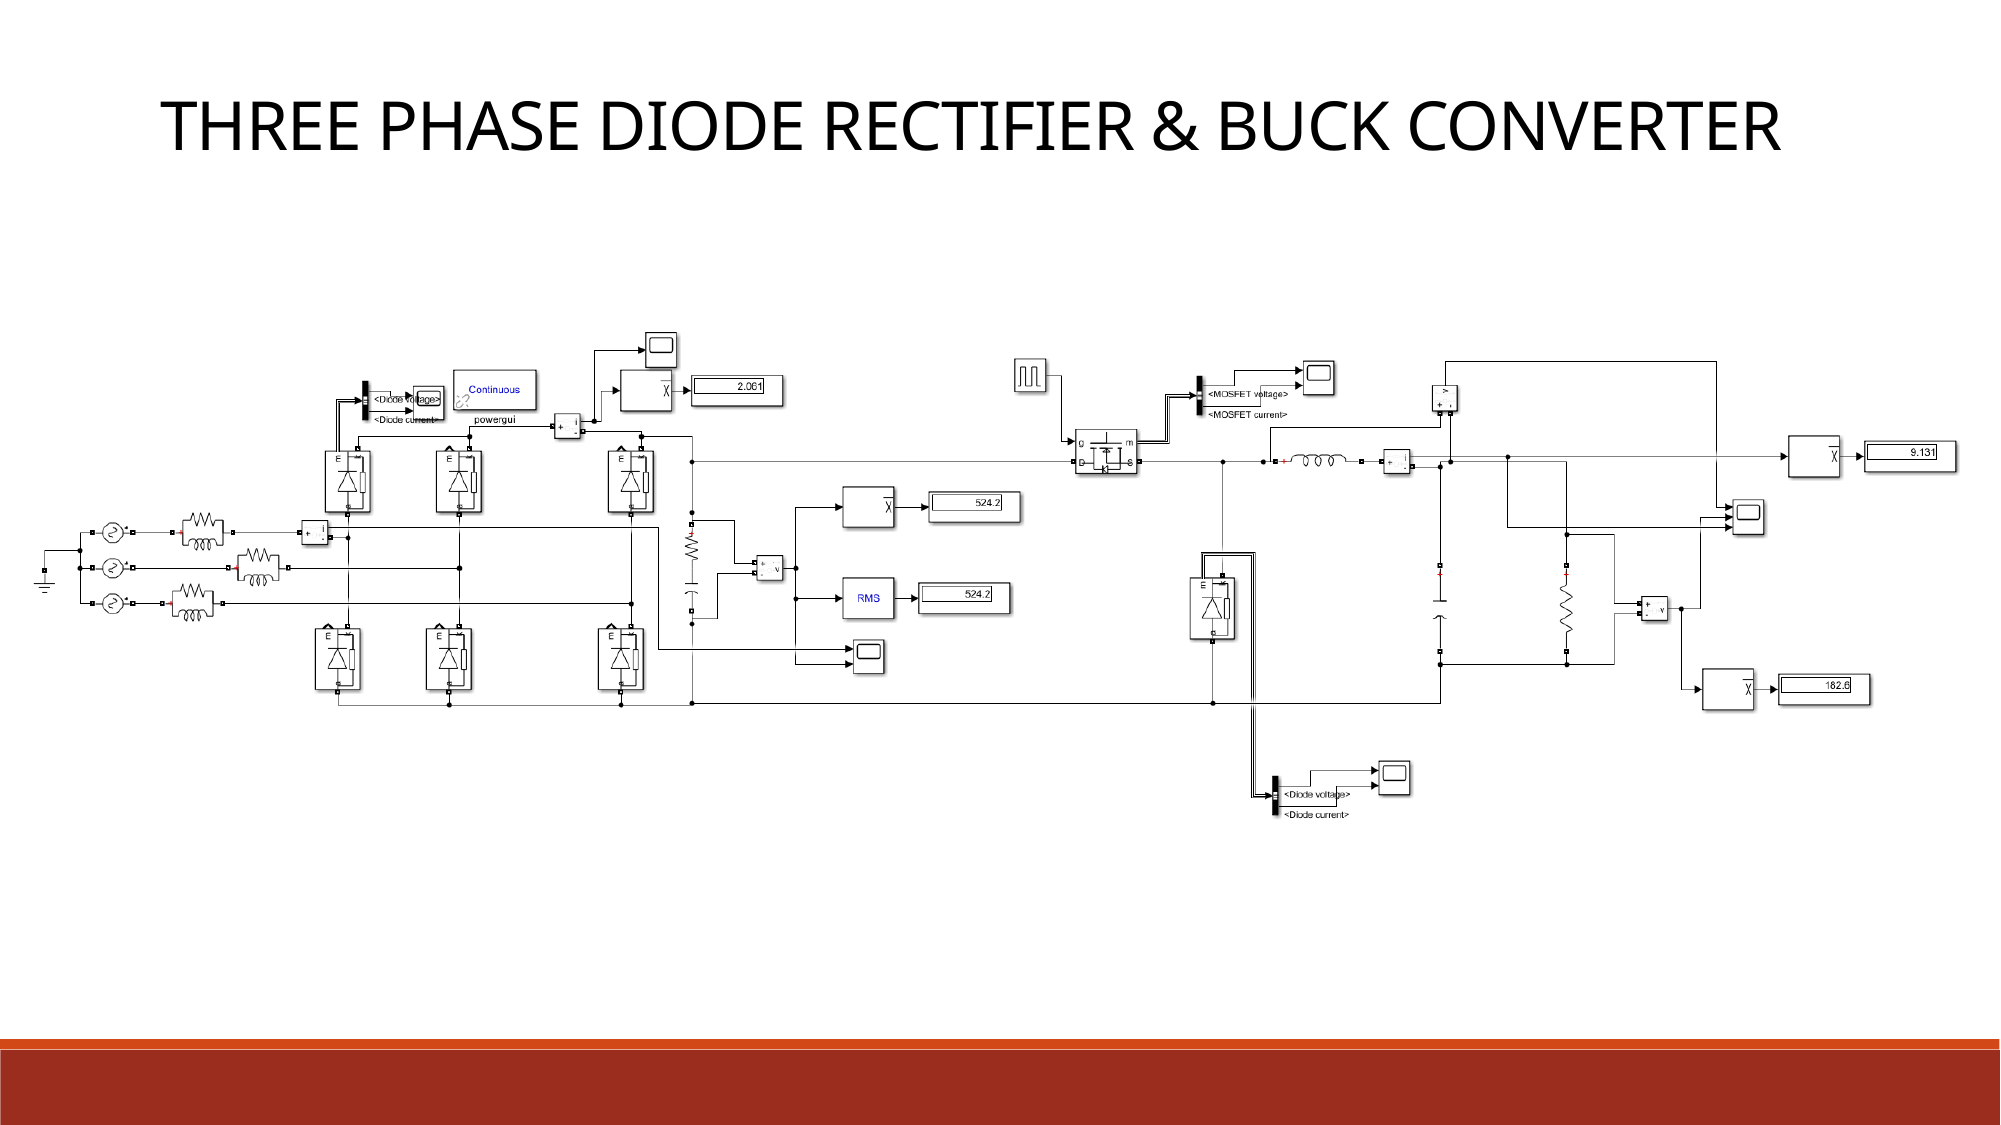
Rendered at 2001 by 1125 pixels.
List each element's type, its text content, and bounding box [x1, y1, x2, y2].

picture [27, 283, 2000, 842]
title THREE PHASE DIODE RECTIFIER & BUCK CONVERTER [145, 52, 1952, 172]
